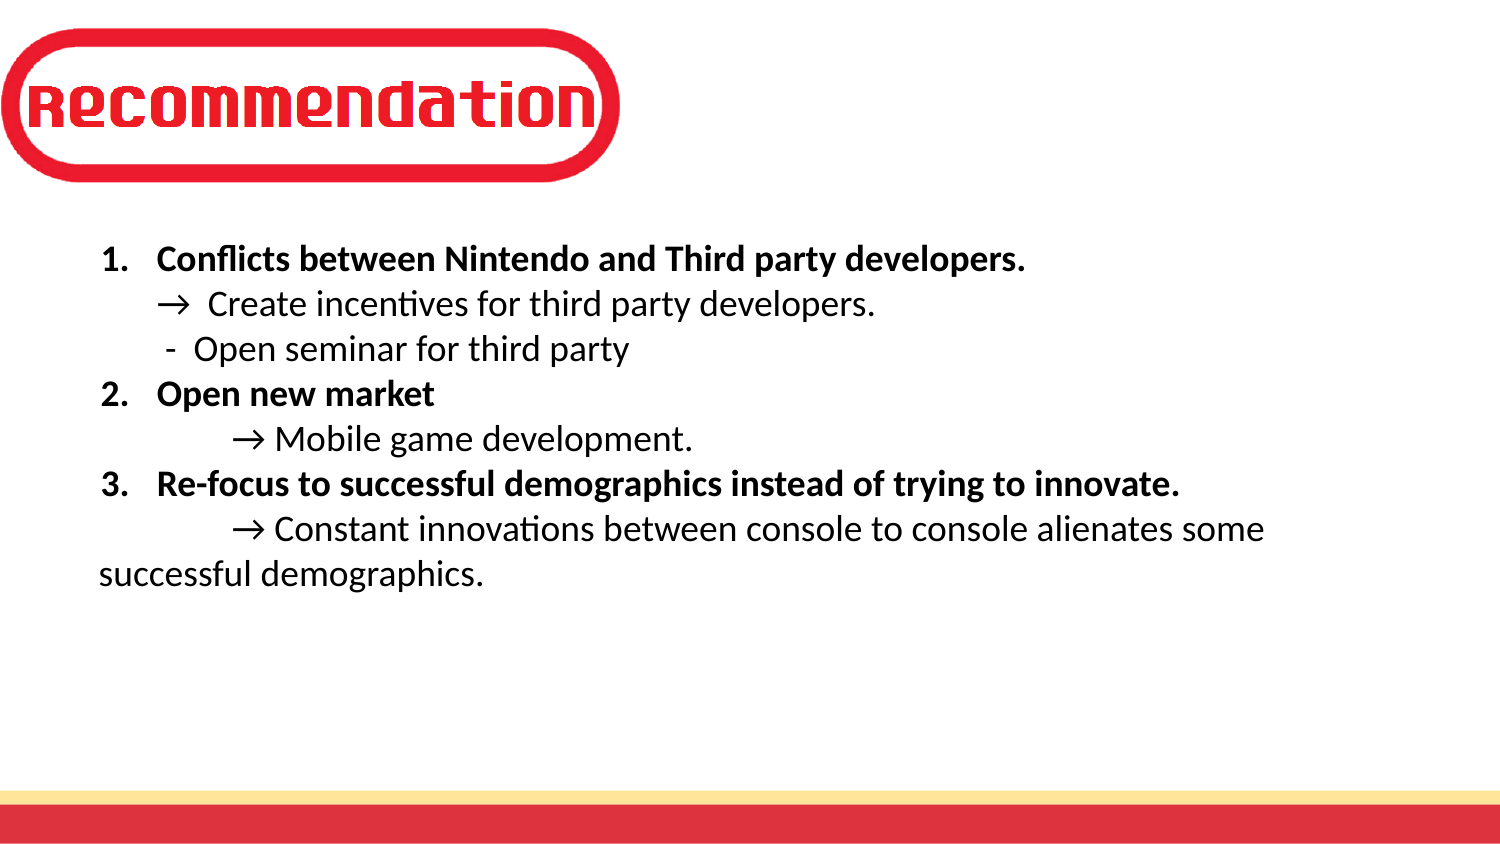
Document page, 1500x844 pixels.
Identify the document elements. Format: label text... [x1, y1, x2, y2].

text_box Conflicts between Nintendo and Third party developers. → Create incentives for third party developers. - Open seminar for third party Open new market → Mobile game development. Re-focus to successful demographics instead of trying to innovate. → Constant innovations between console to console alienates some successful demographics. [66, 219, 1330, 689]
picture [0, 0, 639, 220]
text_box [0, 790, 1500, 844]
